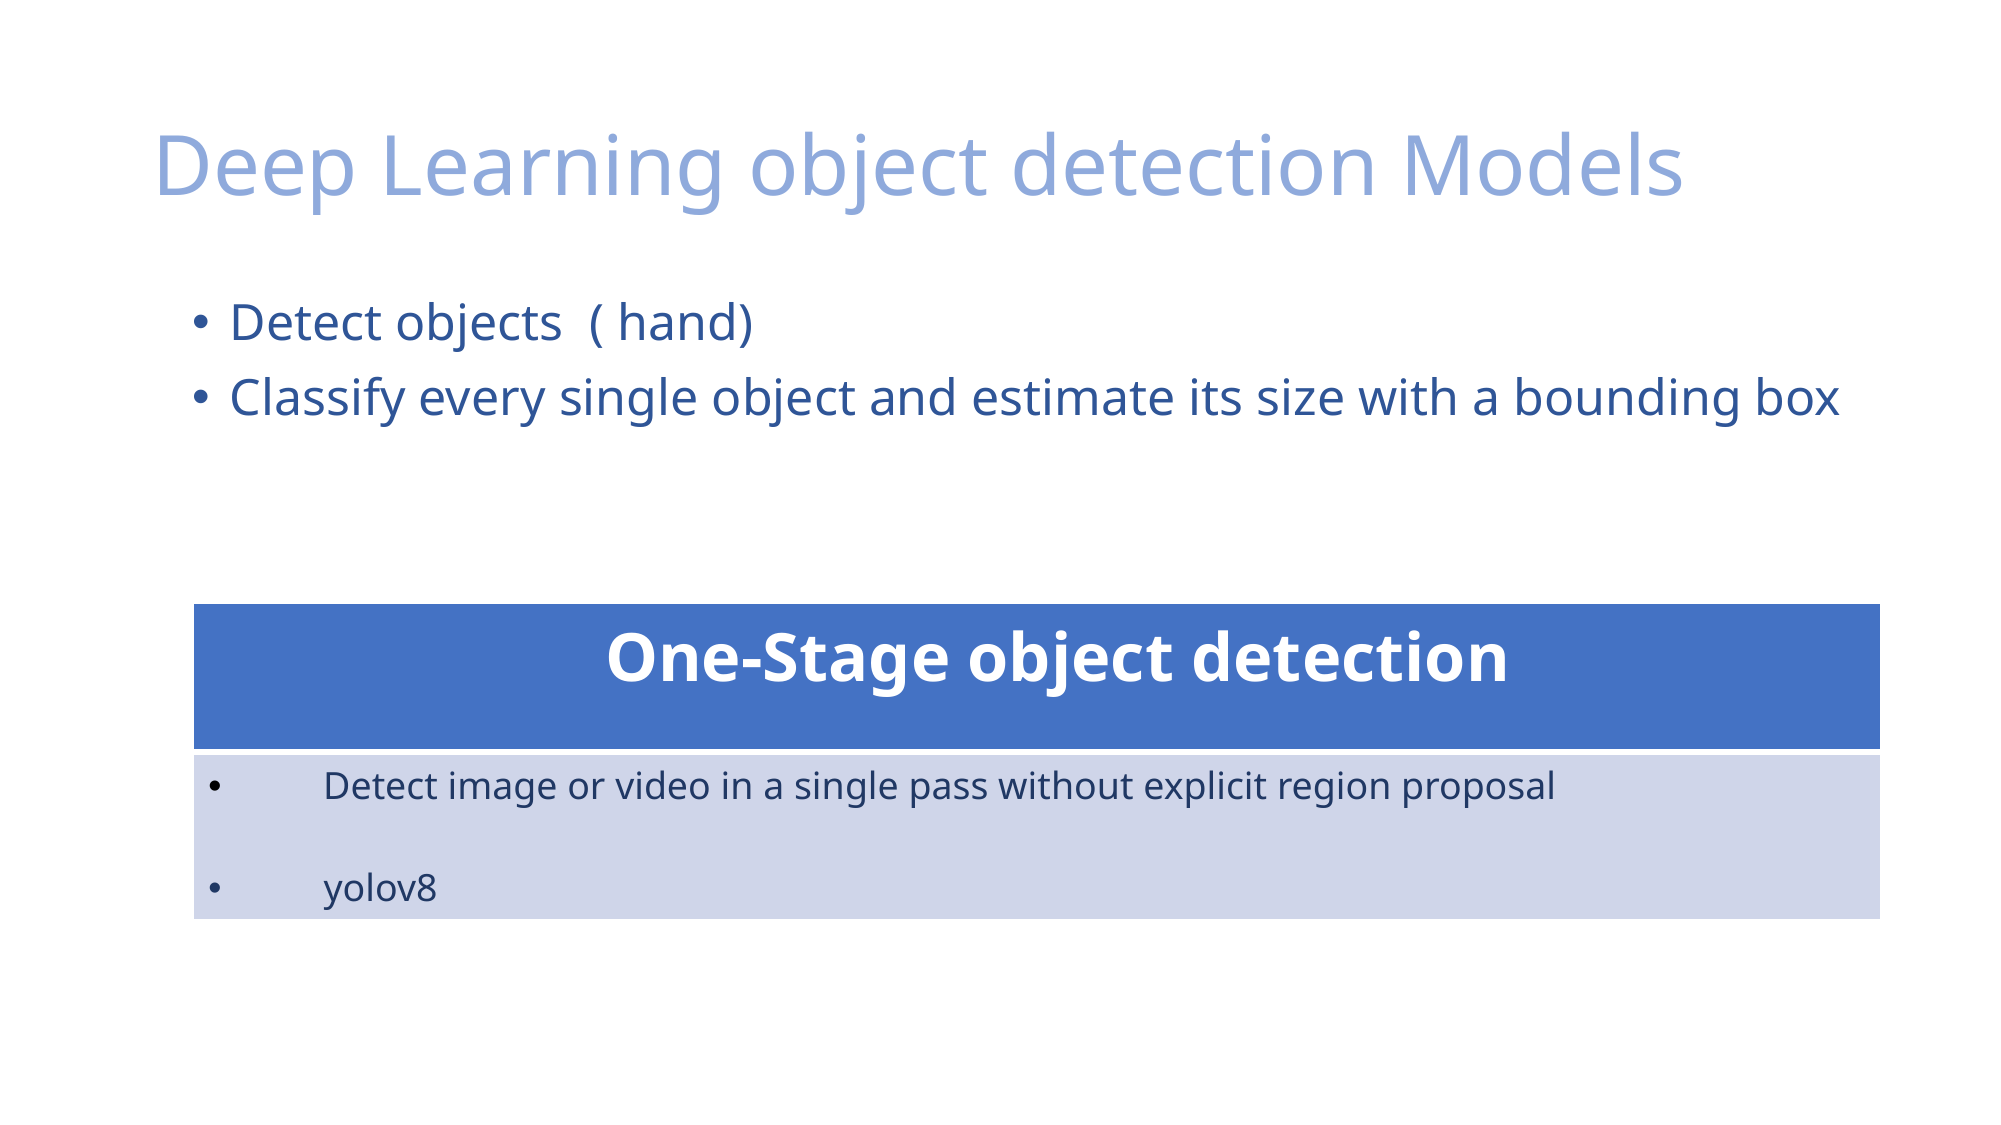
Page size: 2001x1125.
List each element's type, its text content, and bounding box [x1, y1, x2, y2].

table_cell Detect image or video in a single pass without explicit region proposal yolov8 [194, 755, 1880, 919]
list Detect objects ( hand) Classify every single object and estimate its size with a bounding box [177, 289, 1960, 1004]
table_header One-Stage object detection [194, 604, 1880, 749]
title Deep Learning object detection Models [137, 59, 1863, 278]
